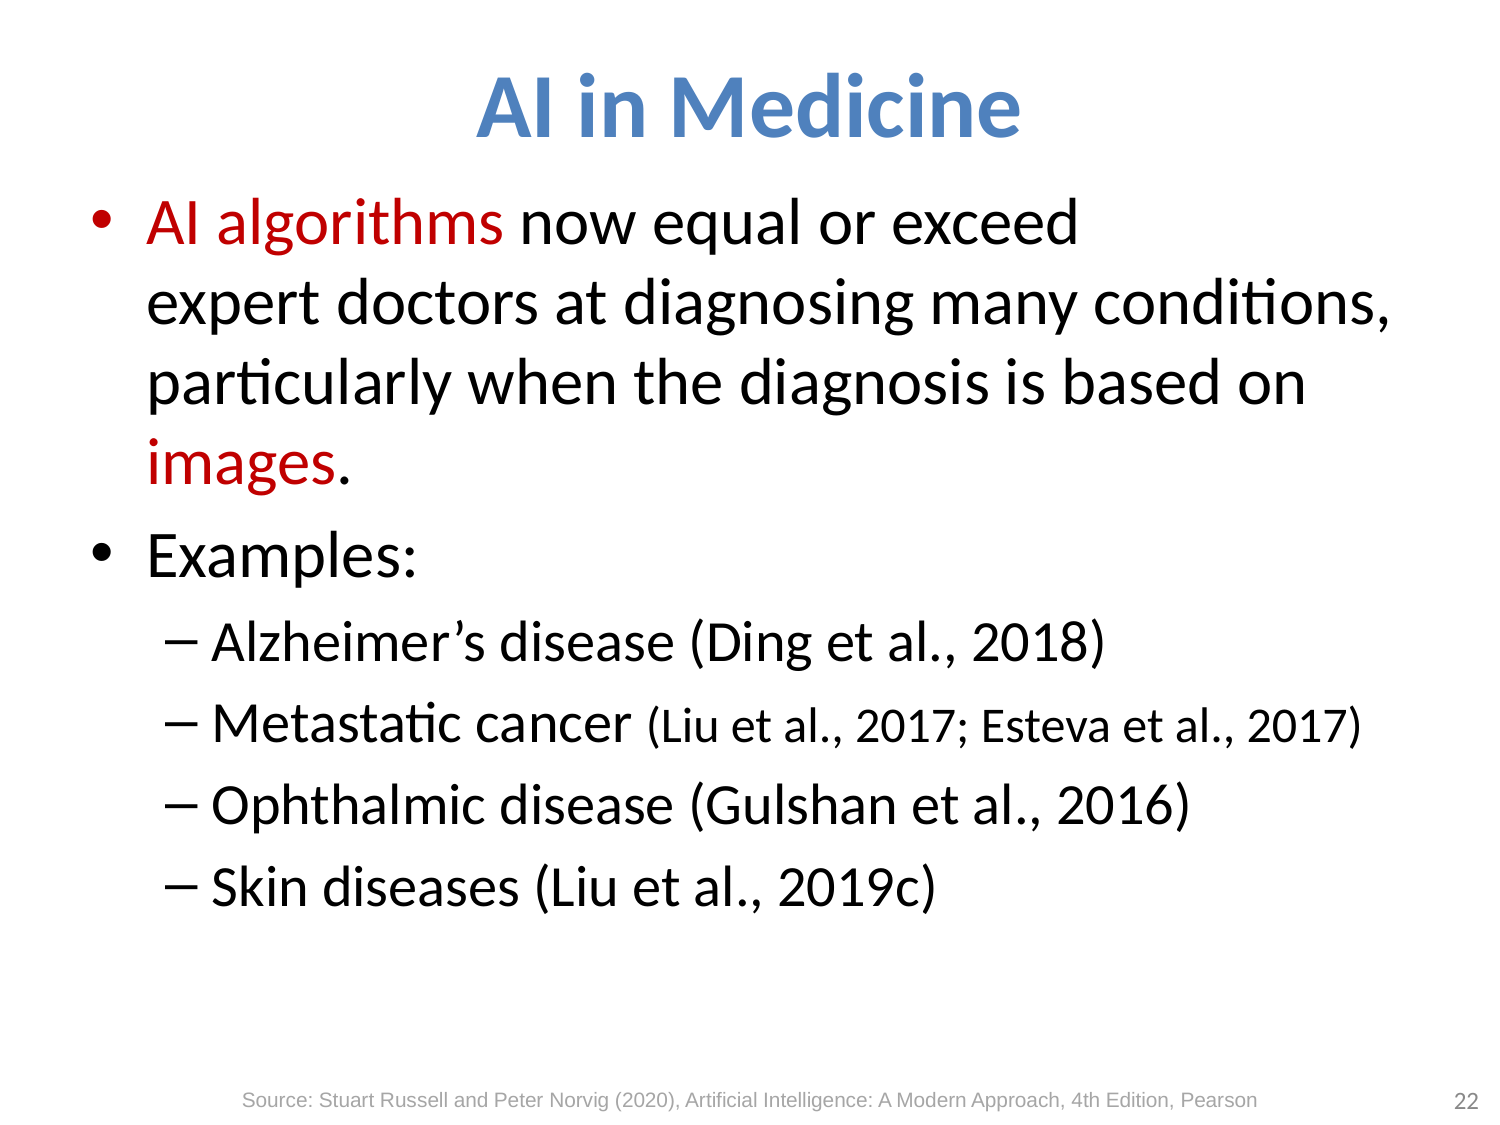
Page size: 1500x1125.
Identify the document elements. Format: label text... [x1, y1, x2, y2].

text_box Source: Stuart Russell and Peter Norvig (2020), Artificial Intelligence: A Modern Approach, 4th Edition, Pearson [177, 1079, 1323, 1119]
list AI algorithms now equal or exceed expert doctors at diagnosing many conditions, particularly when the diagnosis is based on images. Examples: Alzheimer’s disease (Ding et al., 2018) Metastatic cancer (Liu et al., 2017; Esteva et al., 2017) Ophthalmic disease (Gulshan et al., 2016) Skin diseases (Liu et al., 2019c) [75, 170, 1471, 1024]
title AI in Medicine [75, 30, 1425, 170]
slide_number 22 [1144, 1069, 1495, 1125]
